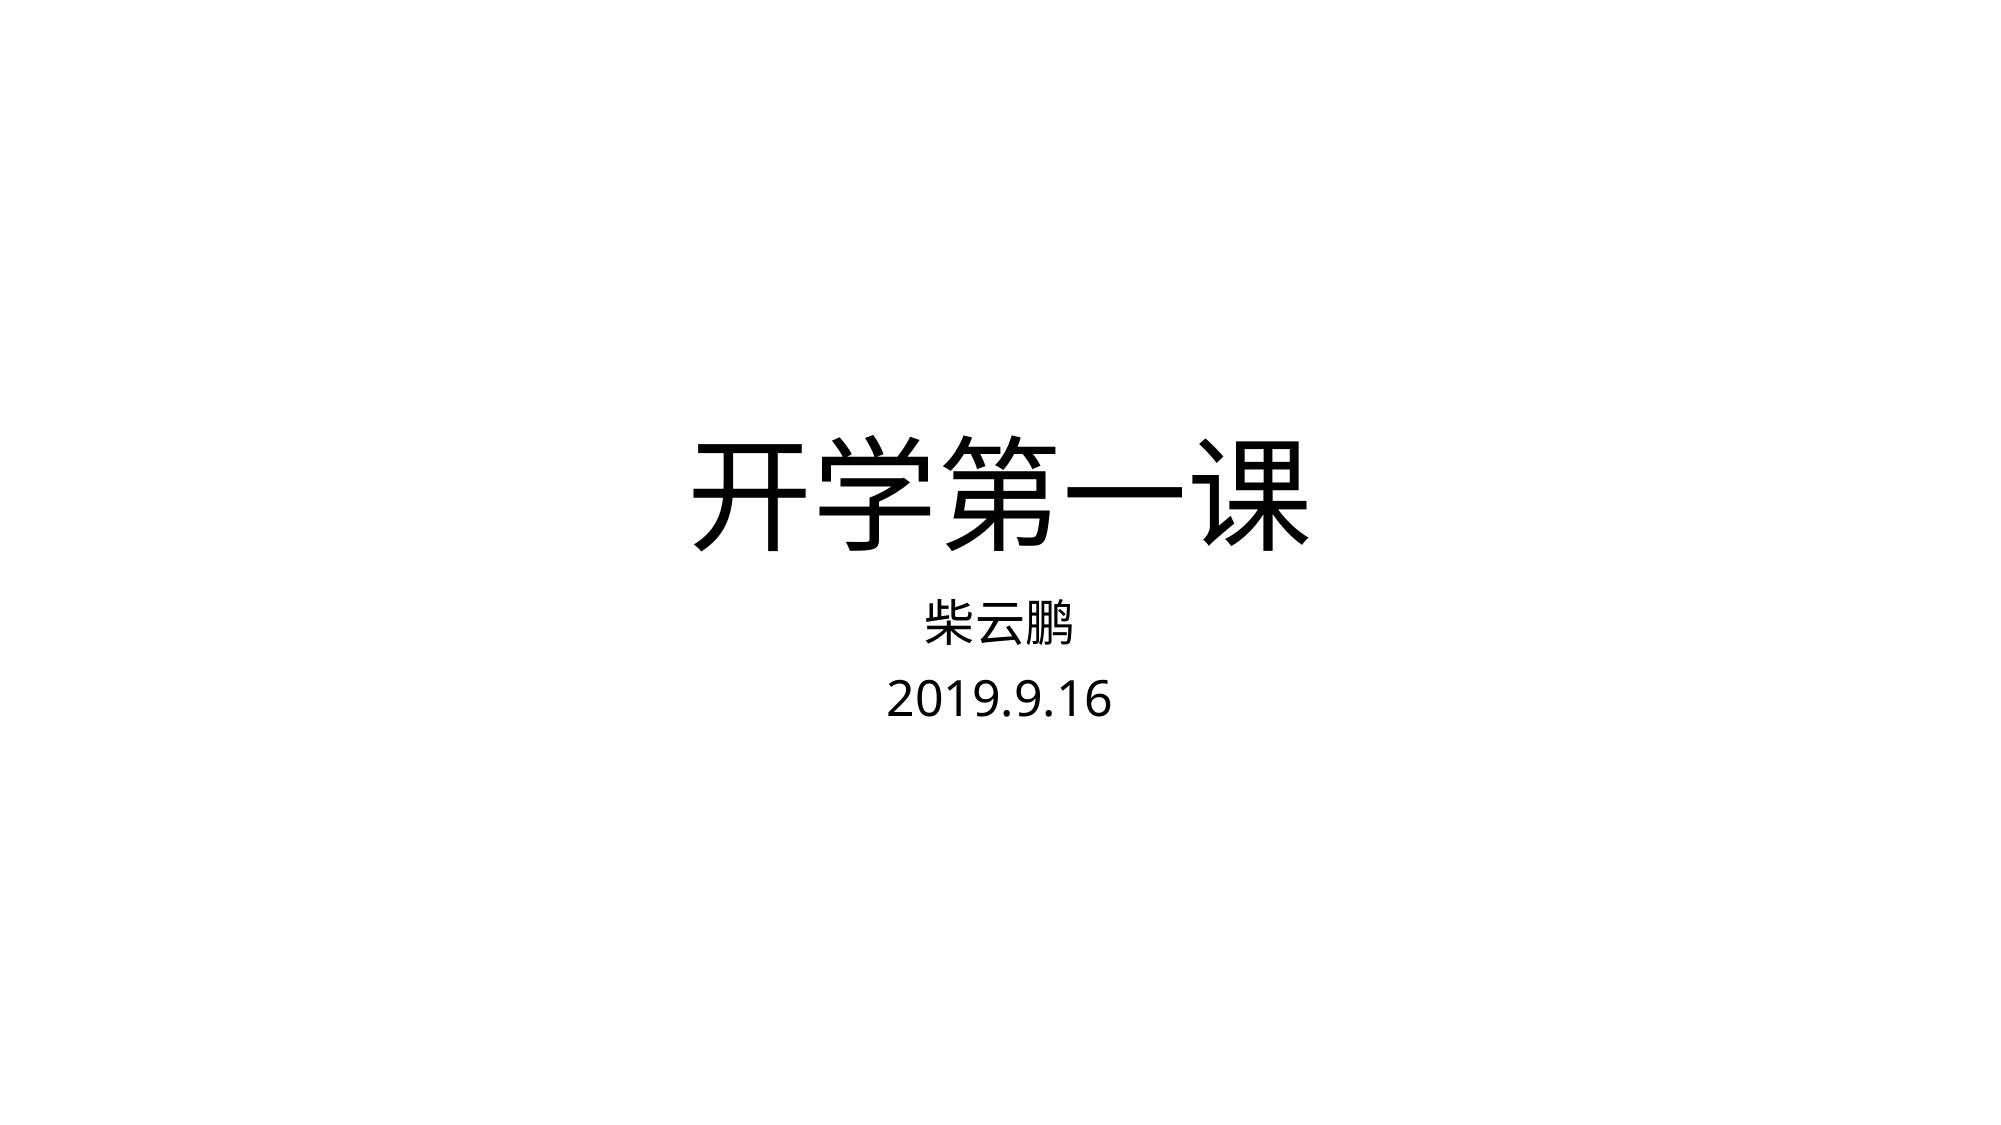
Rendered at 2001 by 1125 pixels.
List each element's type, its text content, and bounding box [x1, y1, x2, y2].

subtitle 柴云鹏 2019.9.16 [249, 590, 1750, 863]
title 开学第一课 [249, 184, 1750, 576]
